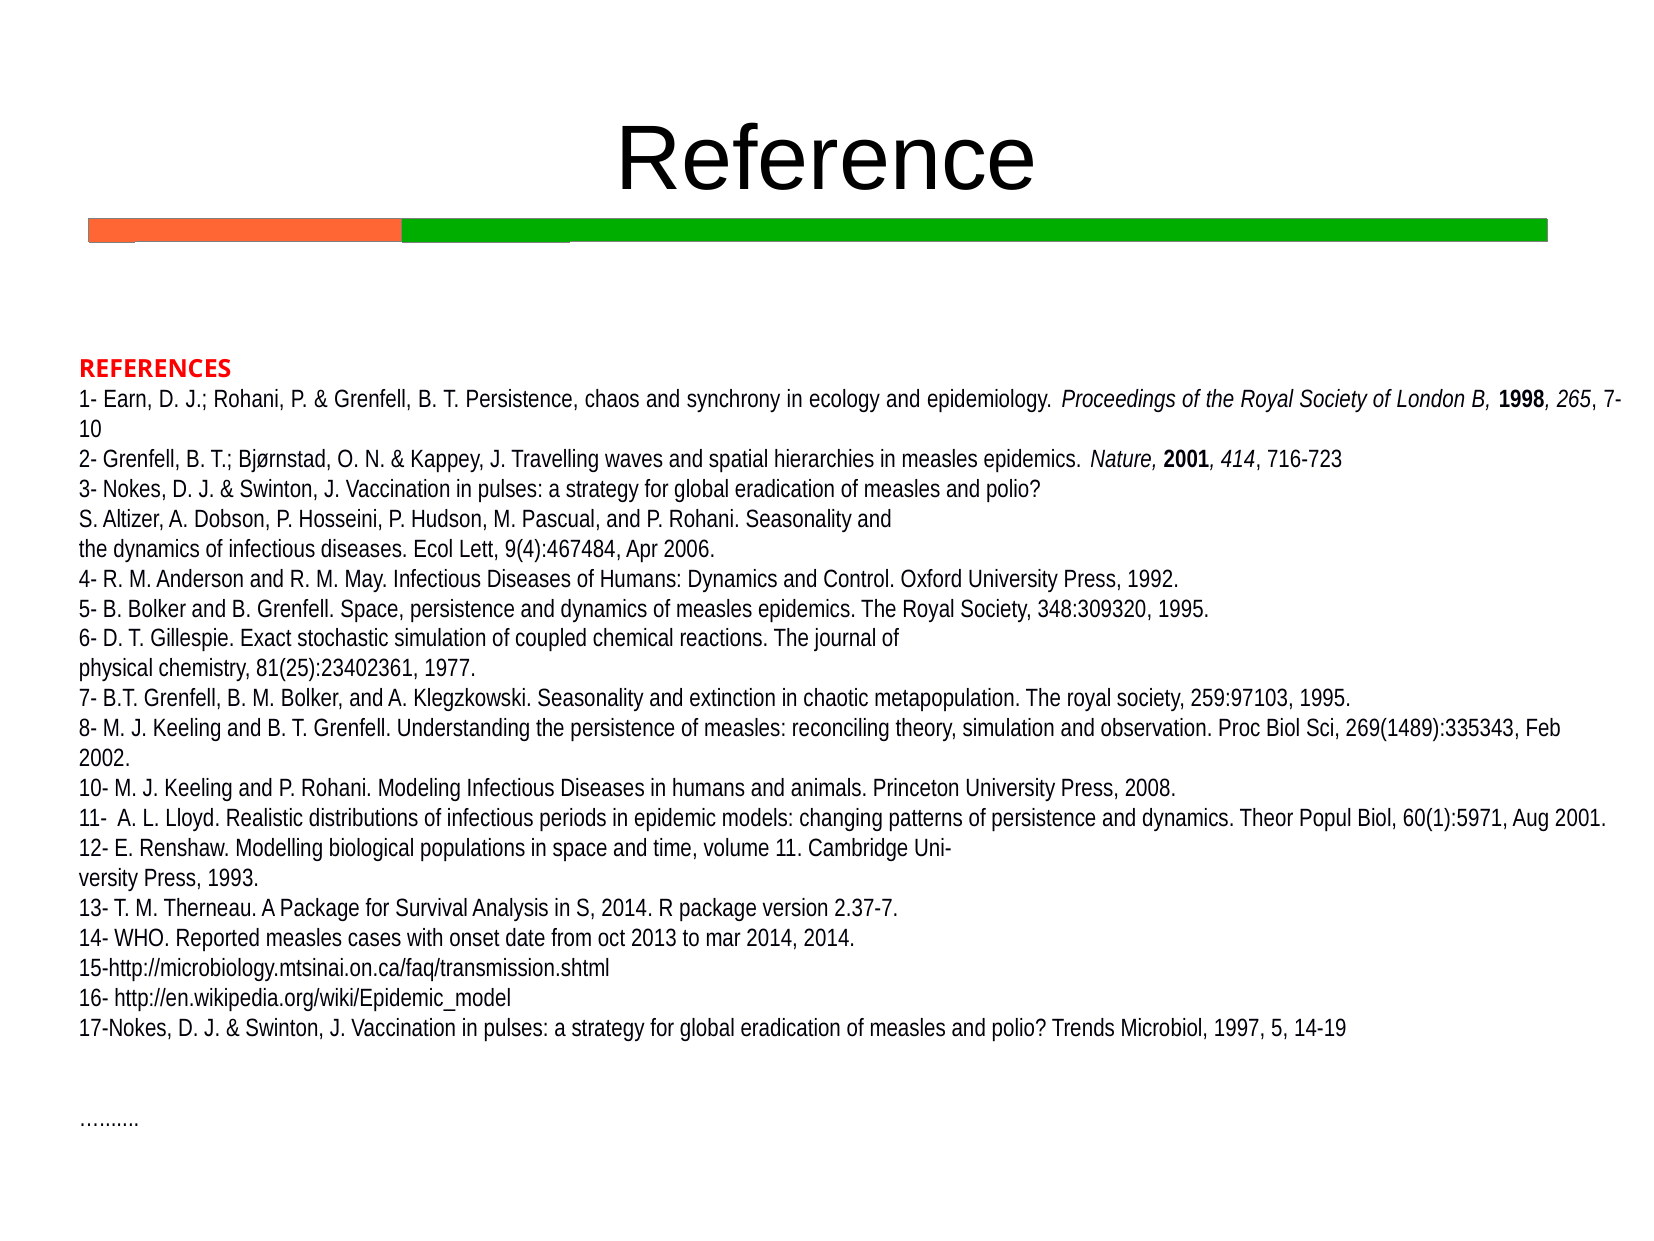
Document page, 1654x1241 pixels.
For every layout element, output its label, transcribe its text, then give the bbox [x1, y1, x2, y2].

text_box [401, 218, 1548, 243]
text_box Reference [82, 49, 1571, 257]
text_box [88, 218, 401, 243]
text_box REFERENCES 1- Earn, D. J.; Rohani, P. & Grenfell, B. T. Persistence, chaos and synchrony in ecology and epidemiology. Proceedings of the Royal Society of London B, 1998, 265, 7-10 2- Grenfell, B. T.; Bjørnstad, O. N. & Kappey, J. Travelling waves and spatial hierarchies in measles epidemics. Nature, 2001, 414, 716-723 3- Nokes, D. J. & Swinton, J. Vaccination in pulses: a strategy for global eradication of measles and polio? S. Altizer, A. Dobson, P. Hosseini, P. Hudson, M. Pascual, and P. Rohani. Seasonality and the dynamics of infectious diseases. Ecol Lett, 9(4):467484, Apr 2006. 4- R. M. Anderson and R. M. May. Infectious Diseases of Humans: Dynamics and Control. Oxford University Press, 1992. 5- B. Bolker and B. Grenfell. Space, persistence and dynamics of measles epidemics. The Royal Society, 348:309320, 1995. 6- D. T. Gillespie. Exact stochastic simulation of coupled chemical reactions. The journal of physical chemistry, 81(25):23402361, 1977. 7- B.T. Grenfell, B. M. Bolker, and A. Klegzkowski. Seasonality and extinction in chaotic metapopulation. The royal society, 259:97103, 1995. 8- M. J. Keeling and B. T. Grenfell. Understanding the persistence of measles: reconciling theory, simulation and observation. Proc Biol Sci, 269(1489):335343, Feb 2002. 10- M. J. Keeling and P. Rohani. Modeling Infectious Diseases in humans and animals. Princeton University Press, 2008. 11- A. L. Lloyd. Realistic distributions of infectious periods in epidemic models: changing patterns of persistence and dynamics. Theor Popul Biol, 60(1):5971, Aug 2001. 12- E. Renshaw. Modelling biological populations in space and time, volume 11. Cambridge Uni- versity Press, 1993. 13- T. M. Therneau. A Package for Survival Analysis in S, 2014. R package version 2.37-7. 14- WHO. Reported measles cases with onset date from oct 2013 to mar 2014, 2014. 15-http://microbiology.mtsinai.on.ca/faq/transmission.shtml 16- http://en.wikipedia.org/wiki/Epidemic_model 17-Nokes, D. J. & Swinton, J. Vaccination in pulses: a strategy for global eradication of measles and polio? Trends Microbiol, 1997, 5, 14-19 …....... [58, 342, 1642, 1201]
